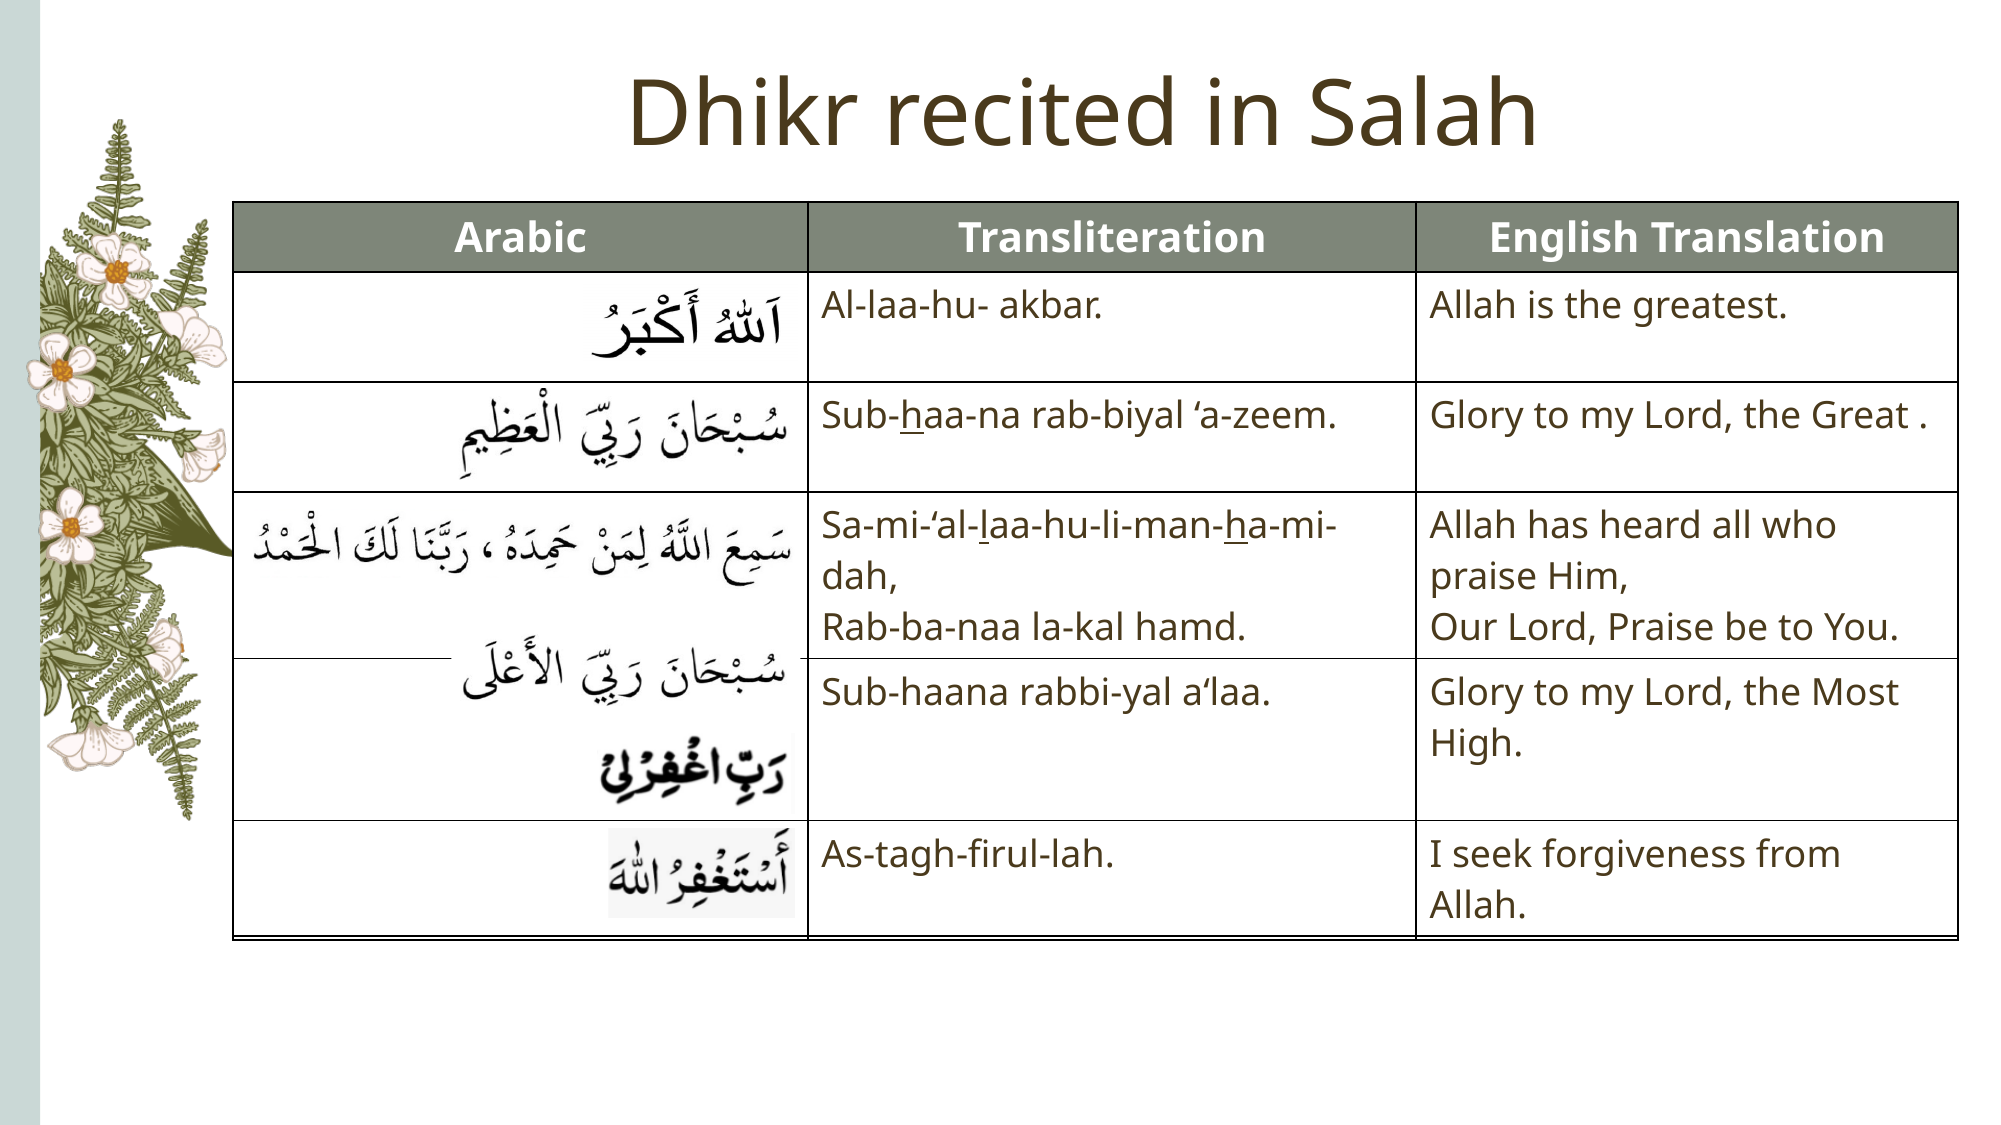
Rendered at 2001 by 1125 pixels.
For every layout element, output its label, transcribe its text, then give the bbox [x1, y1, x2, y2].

picture [449, 388, 801, 484]
table_cell Sub-haa-na rab-biyal ‘a-zeem. [809, 383, 1415, 491]
table_cell Allah has heard all who praise Him, Our Lord, Praise be to You. [1417, 493, 1957, 658]
picture [18, 109, 232, 831]
table_cell Sub-haana rabbi-yal a‘laa. [809, 659, 1415, 820]
table_cell Sa-mi-‘al-laa-hu-li-man-ha-mi-dah, Rab-ba-naa la-kal hamd. [809, 493, 1415, 658]
text_box Dhikr recited in Salah [233, 3, 1959, 221]
picture [451, 627, 801, 709]
table_cell [234, 493, 807, 658]
table_cell [234, 659, 807, 820]
table_header Arabic [234, 263, 807, 271]
table_cell [234, 273, 807, 381]
table_cell Allah is the greatest. [1417, 273, 1957, 381]
picture [608, 828, 795, 918]
table_header [234, 821, 807, 935]
table_header As-tagh-firul-lah. [809, 821, 1415, 935]
text_box [137, 45, 1863, 263]
table_cell Glory to my Lord, the Most High. [1417, 659, 1957, 820]
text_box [252, 508, 798, 594]
table_header I seek forgiveness from Allah. [1417, 821, 1957, 935]
table_header English Translation [1417, 221, 1957, 271]
table_cell [234, 383, 807, 491]
picture [597, 733, 795, 814]
table_cell Glory to my Lord, the Great . [1417, 383, 1957, 491]
table_cell Al-laa-hu- akbar. [809, 273, 1415, 381]
table_header Transliteration [809, 263, 1415, 271]
picture [583, 284, 798, 361]
